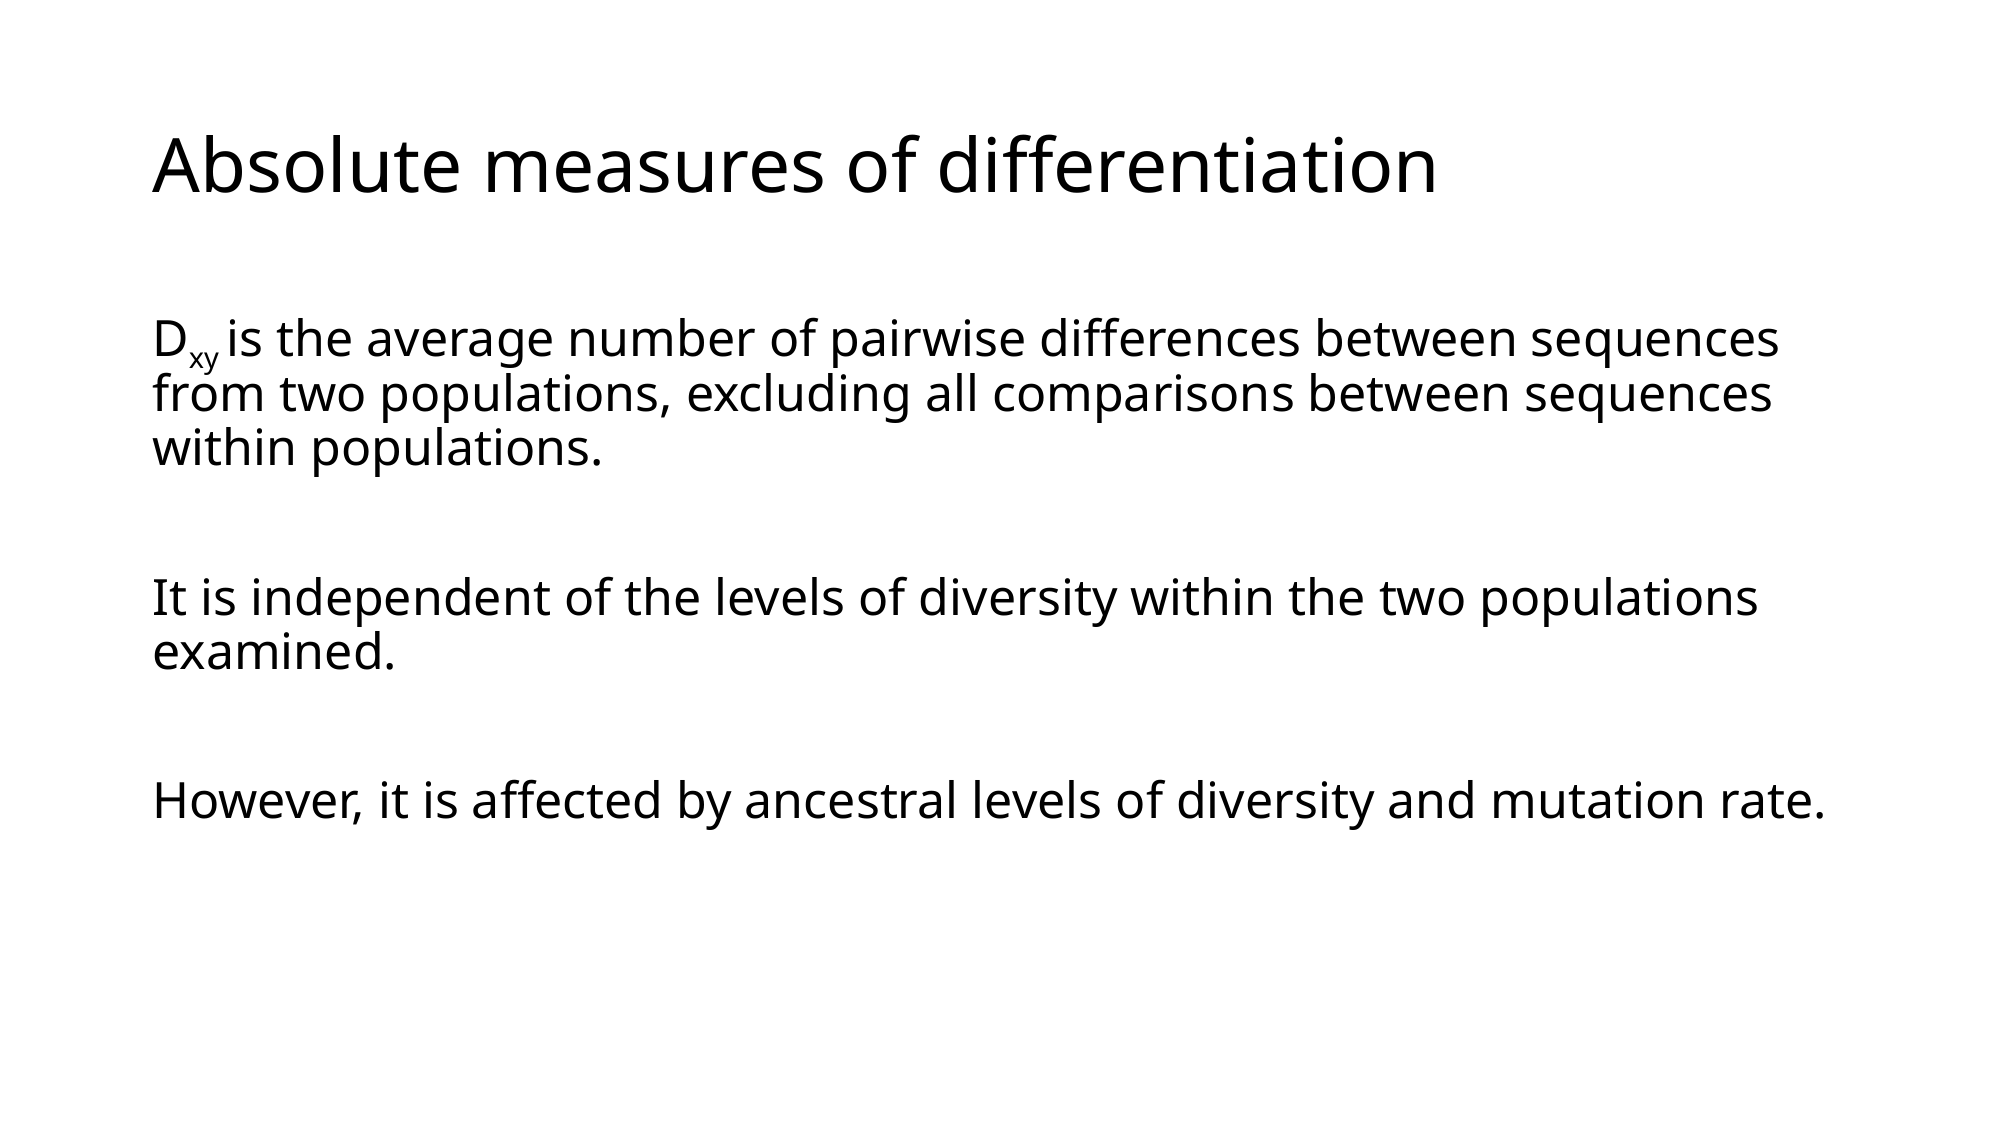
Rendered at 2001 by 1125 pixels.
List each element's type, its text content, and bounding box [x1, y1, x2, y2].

title Absolute measures of differentiation [137, 59, 1863, 278]
list Dxy is the average number of pairwise differences between sequences from two populations, excluding all comparisons between sequences within populations. It is independent of the levels of diversity within the two populations examined. However, it is affected by ancestral levels of diversity and mutation rate. [137, 299, 1863, 1014]
